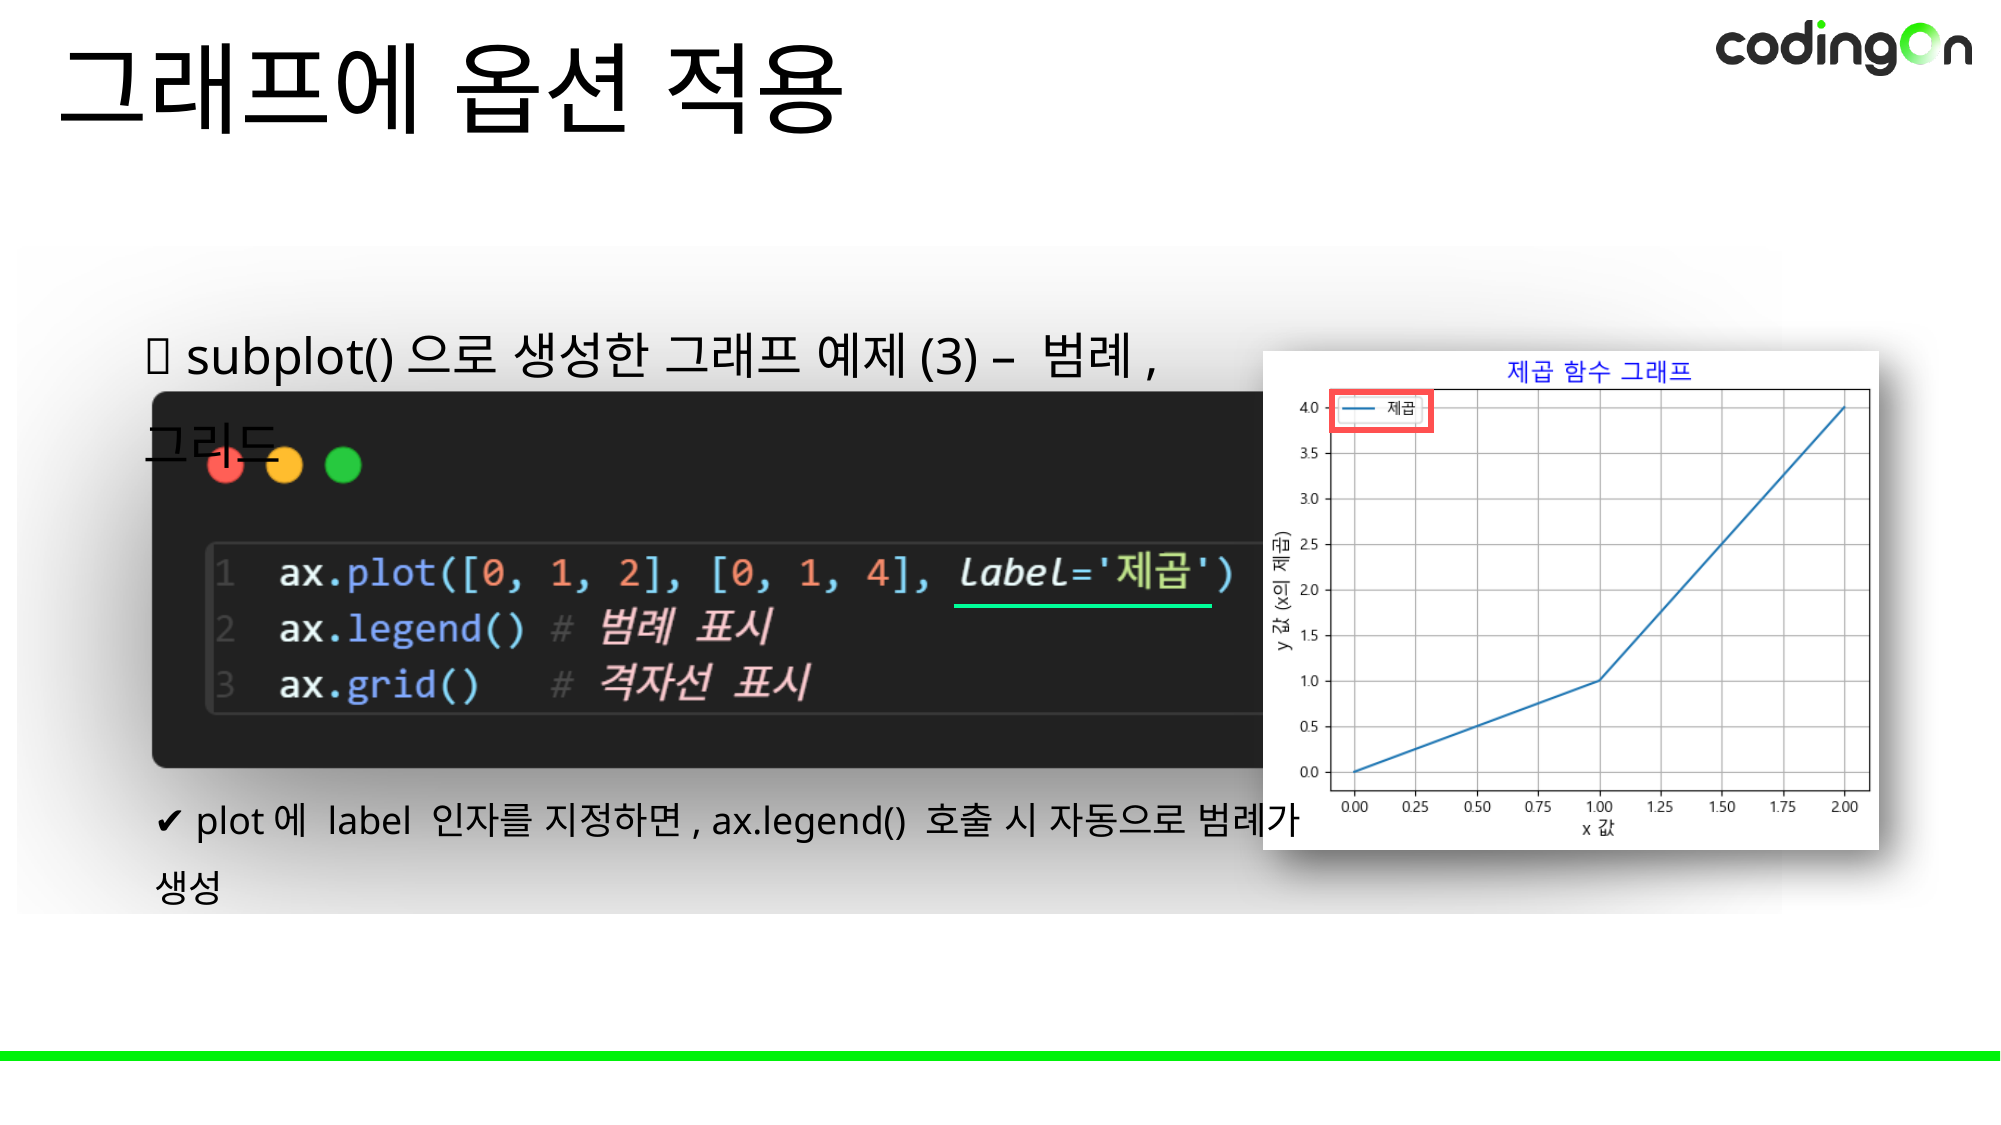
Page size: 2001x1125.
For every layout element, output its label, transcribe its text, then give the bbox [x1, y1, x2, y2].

picture [17, 246, 1879, 914]
text_box ✔️ plot에 label 인자를 지정하면, ax.legend() 호출 시 자동으로 범례가 생성 [139, 914, 1333, 918]
title 그래프에 옵션 적용 [41, 0, 1767, 188]
picture [1767, 20, 1972, 76]
